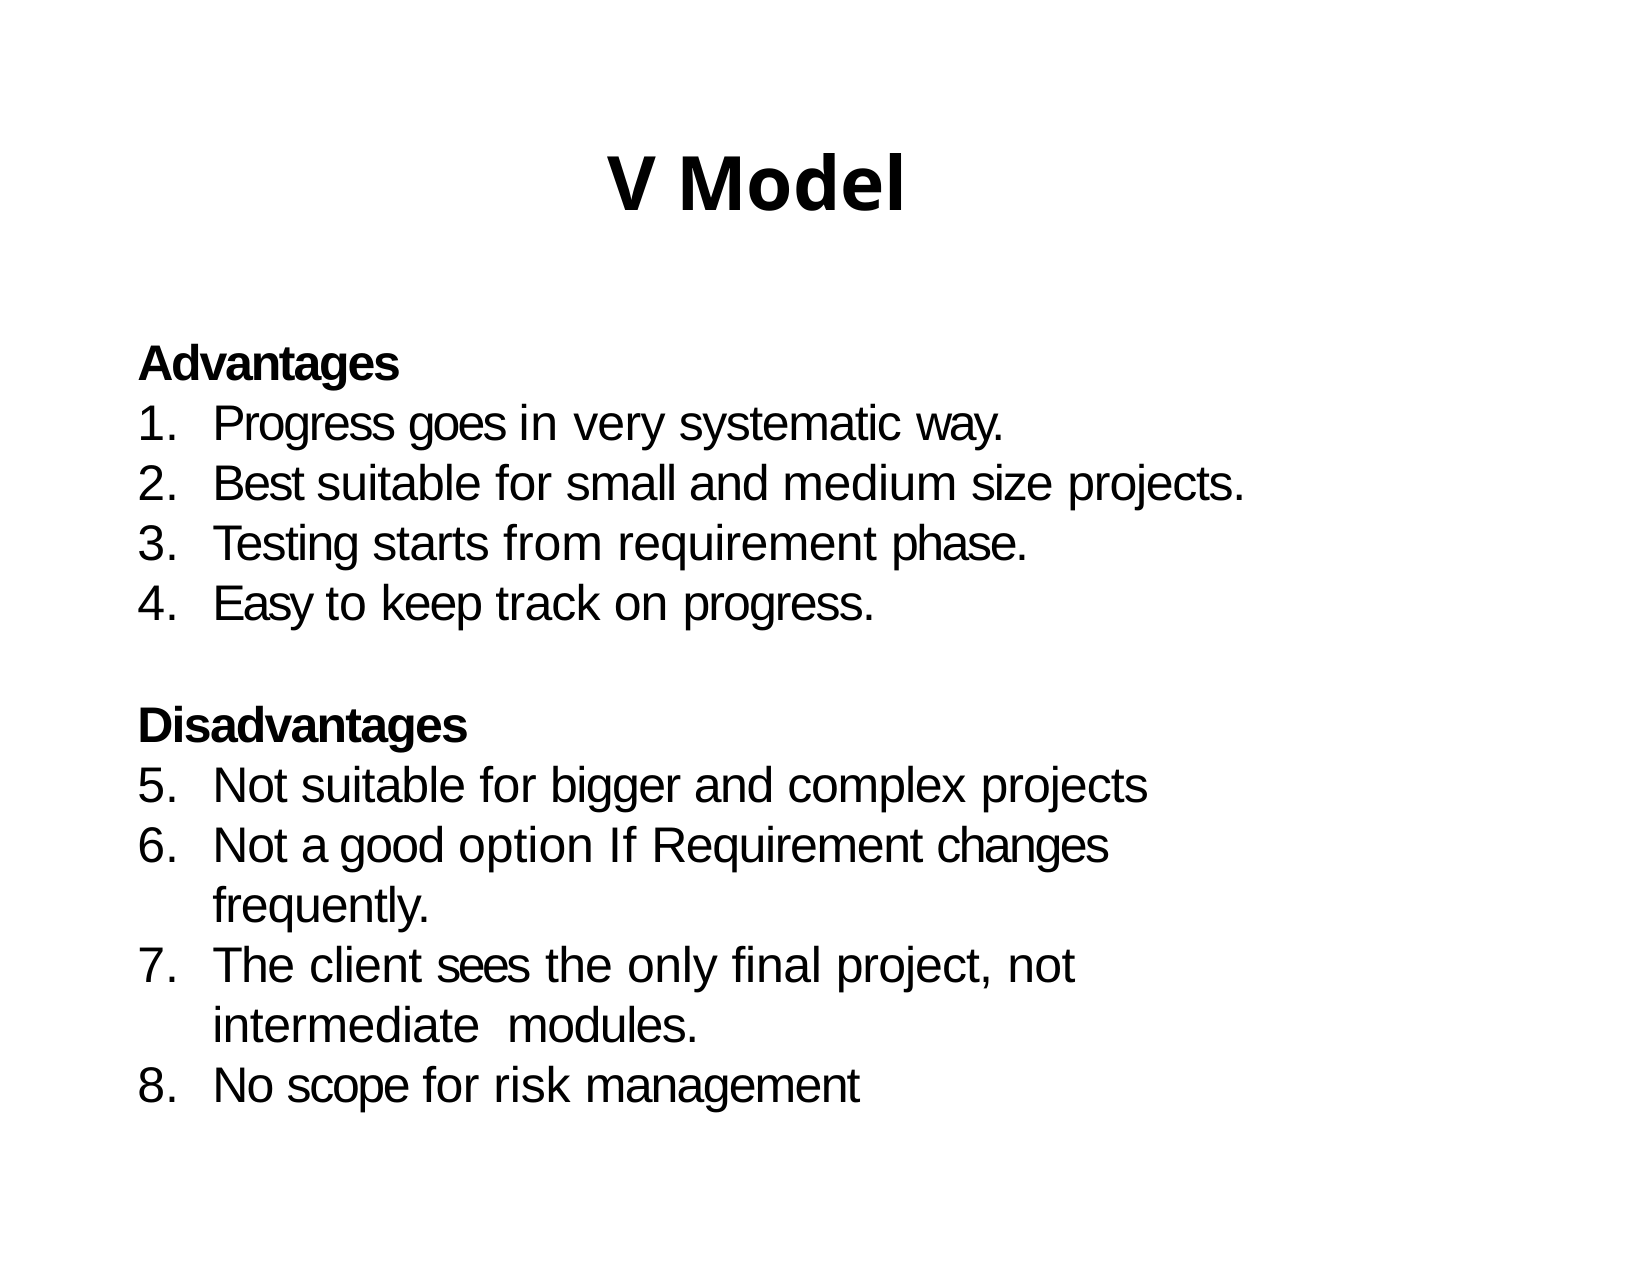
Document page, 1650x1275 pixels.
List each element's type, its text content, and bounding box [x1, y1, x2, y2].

text_box Advantages Progress goes in very systematic way. Best suitable for small and medium size projects. Testing starts from requirement phase. Easy to keep track on progress. Disadvantages Not suitable for bigger and complex projects Not a good option If Requirement changes frequently. The client sees the only final project, not intermediate modules. No scope for risk management [135, 327, 1336, 1113]
title V Model [605, 71, 1145, 287]
